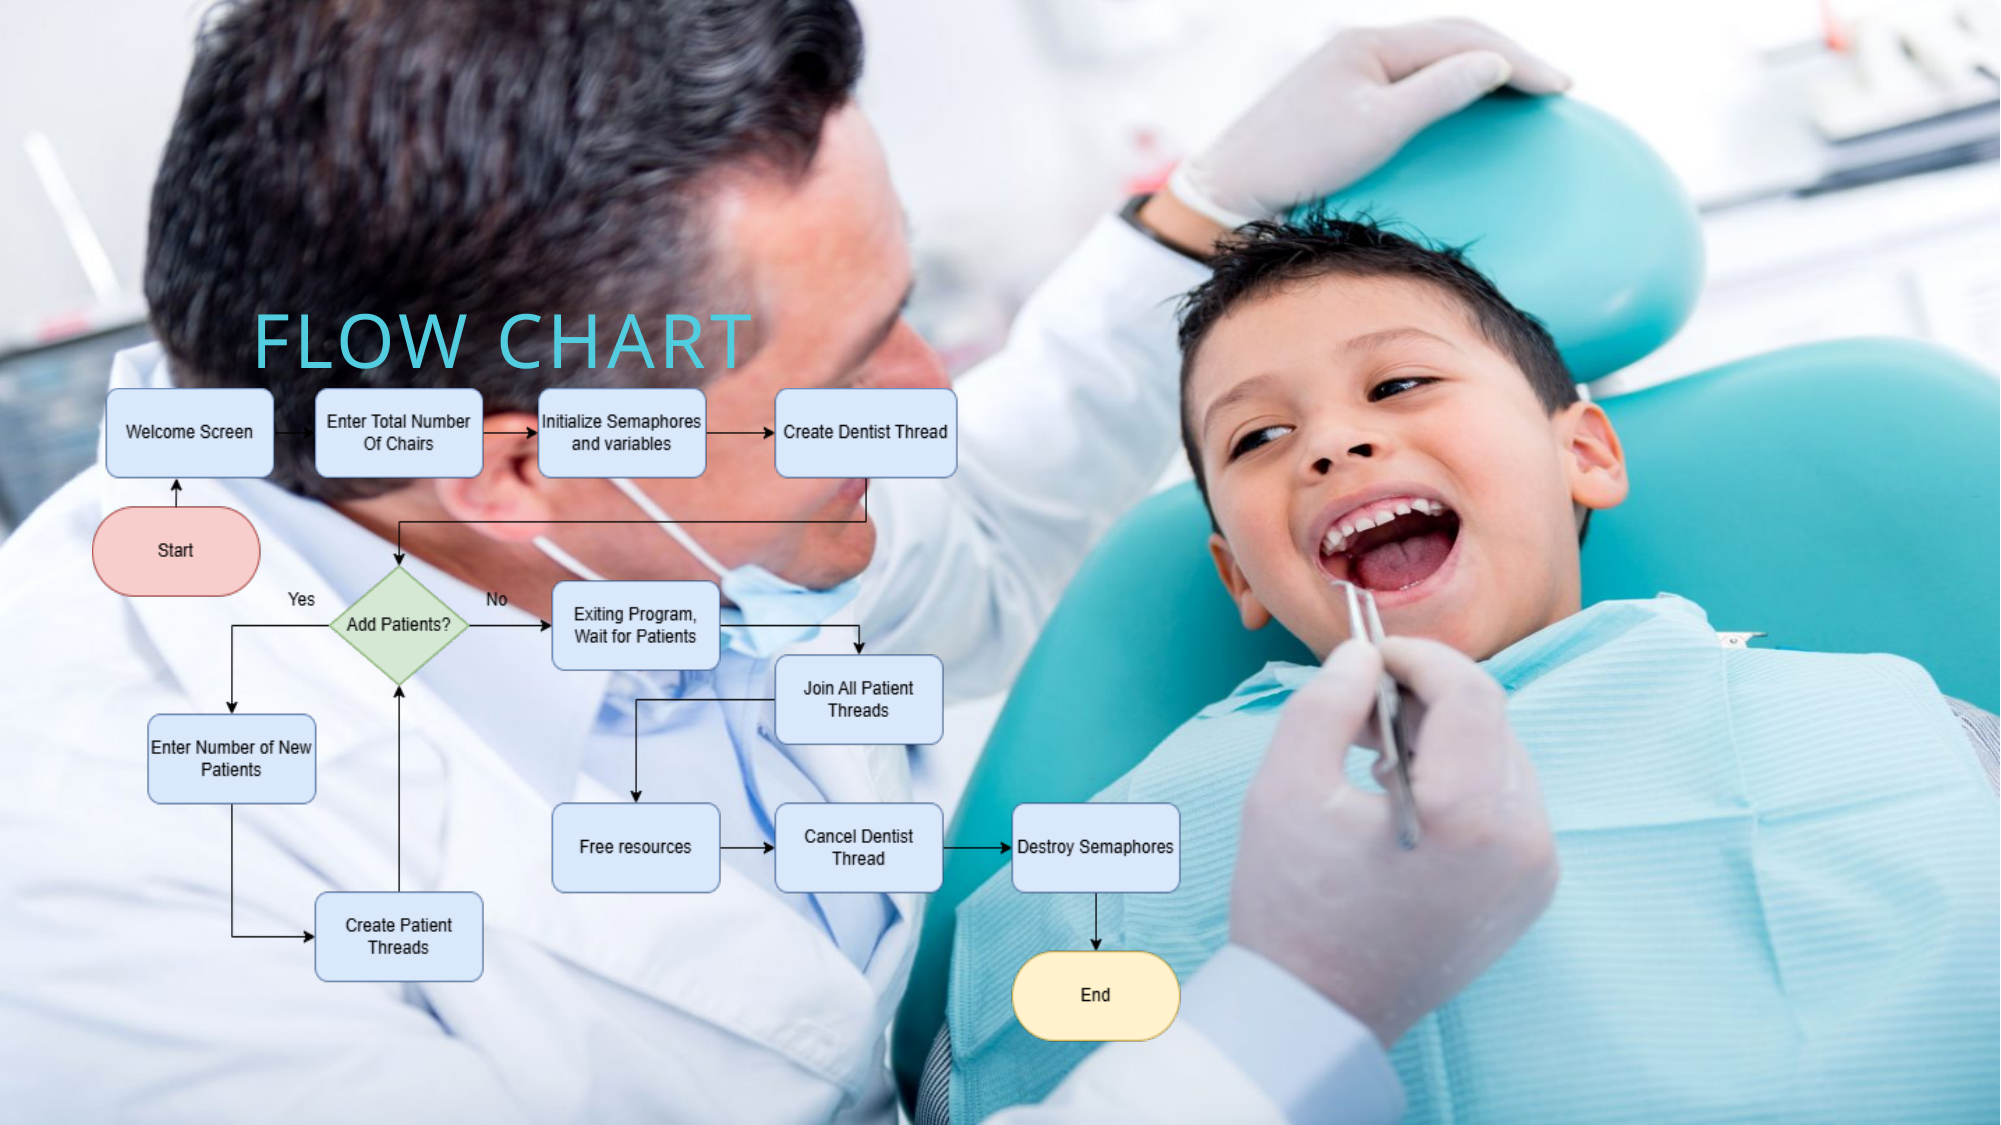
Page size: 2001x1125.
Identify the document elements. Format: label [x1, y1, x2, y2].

list [92, 388, 1182, 1043]
picture [0, 0, 2000, 1125]
